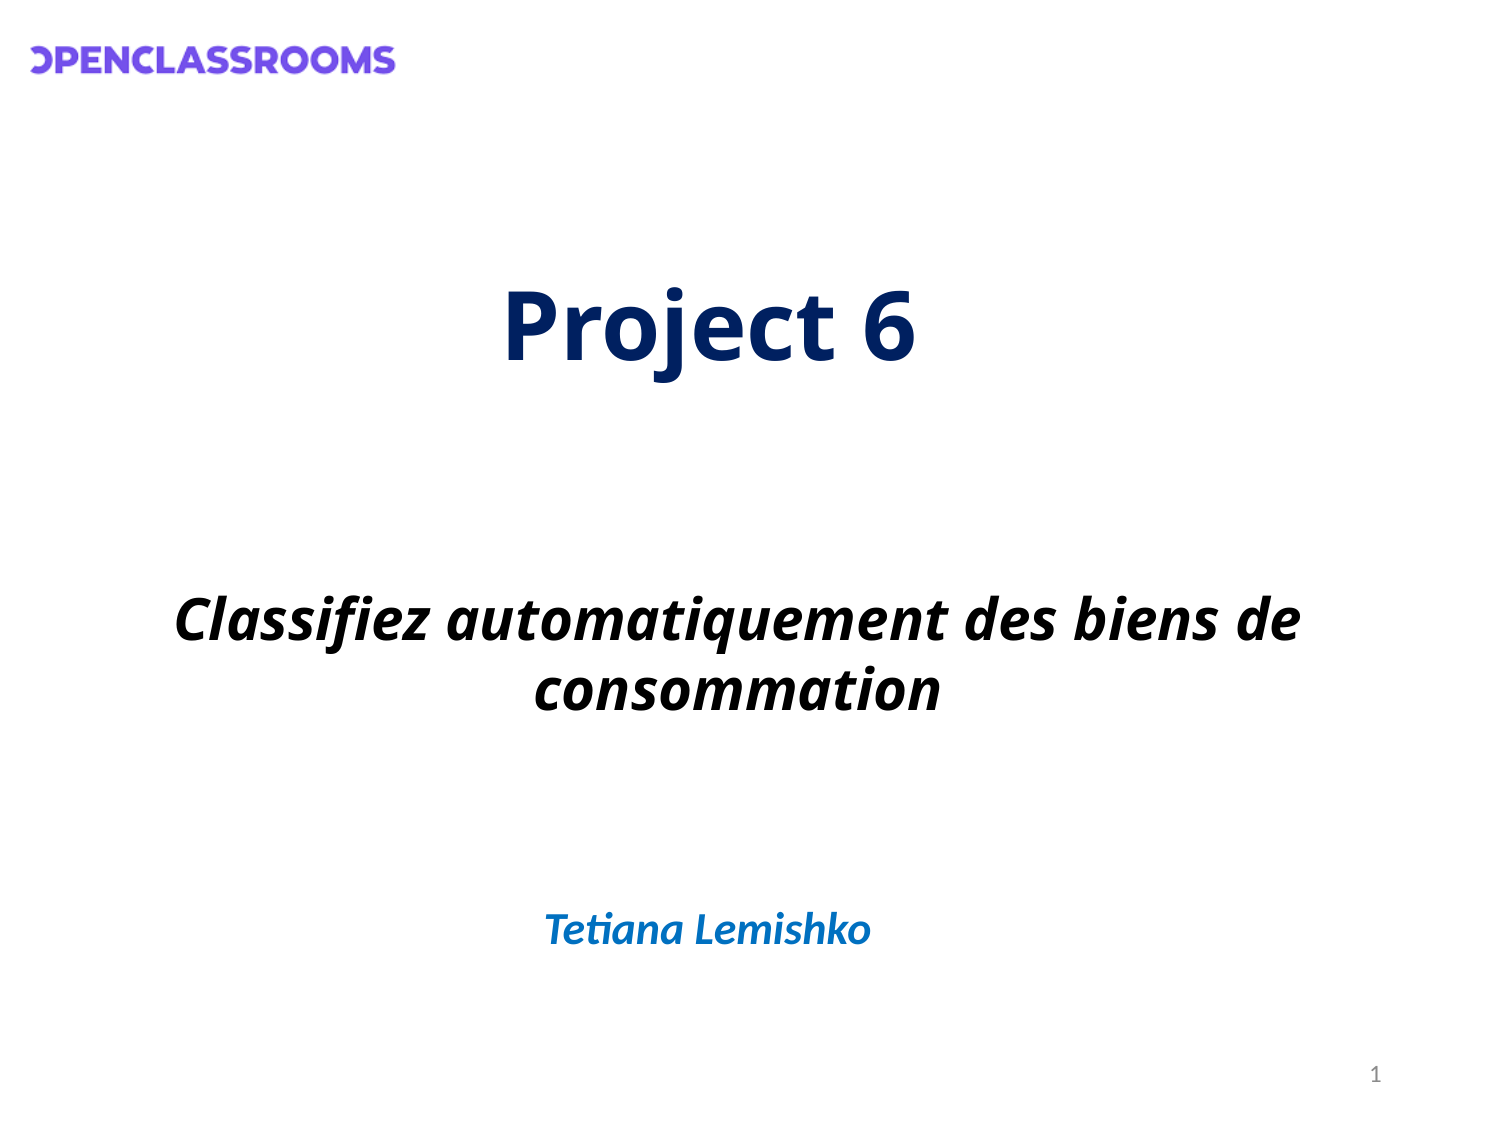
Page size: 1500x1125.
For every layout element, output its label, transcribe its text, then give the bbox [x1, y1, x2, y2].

text_box Tetiana Lemishko [157, 897, 1269, 987]
text_box Project 6 [333, 257, 1084, 388]
picture [29, 25, 397, 92]
text_box Classifiez automatiquement des biens de consommation [41, 574, 1436, 730]
slide_number 1 [1059, 1042, 1397, 1103]
